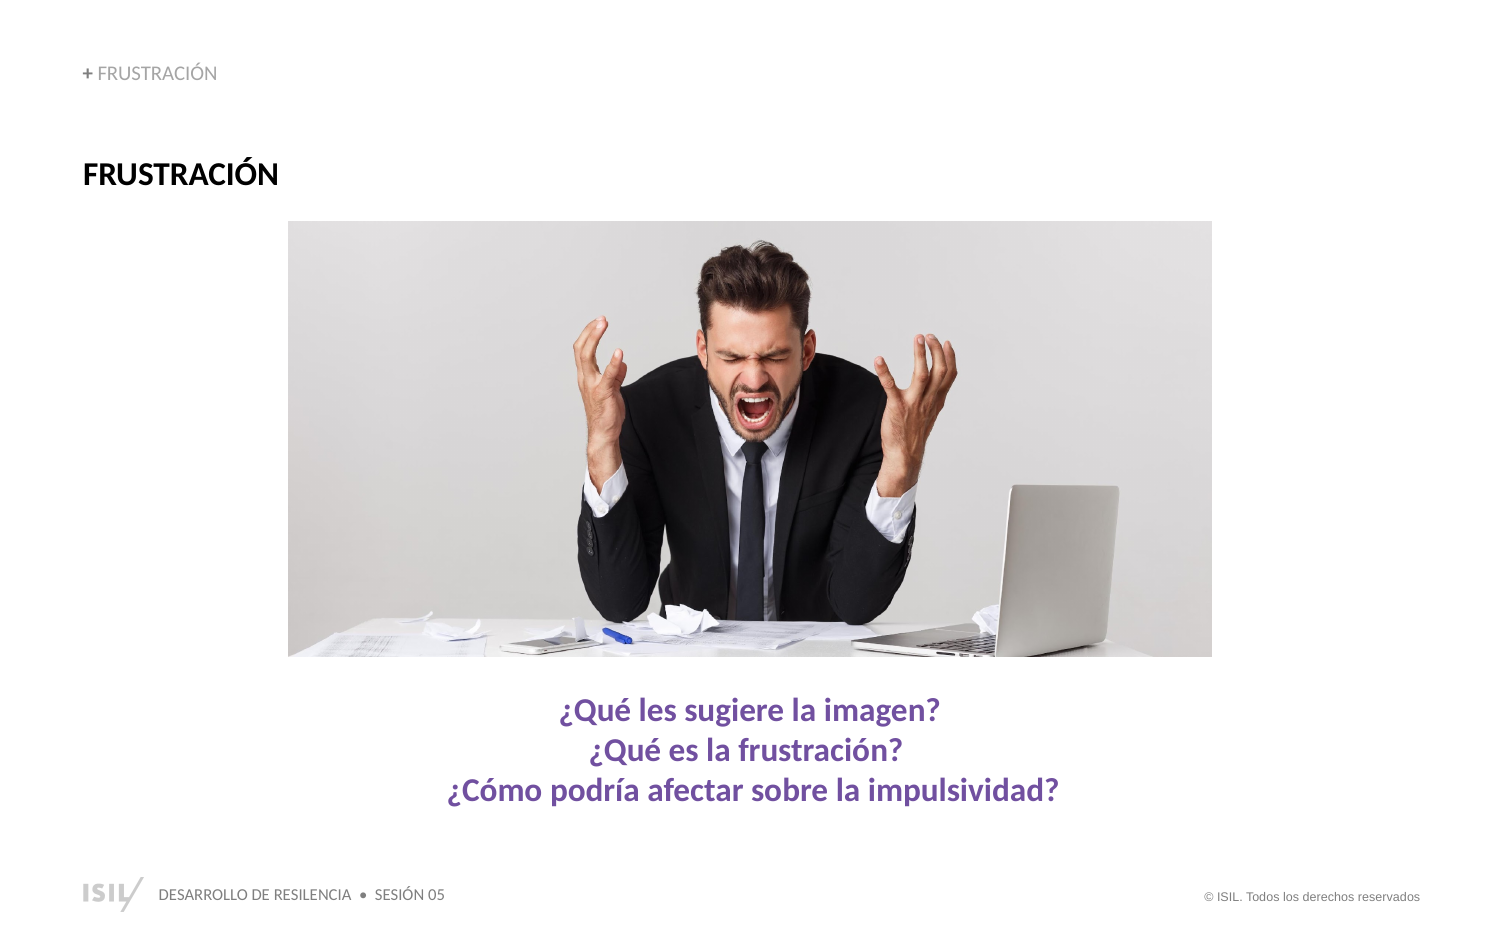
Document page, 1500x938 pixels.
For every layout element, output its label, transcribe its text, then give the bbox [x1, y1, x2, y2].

text_box + FRUSTRACIÓN [82, 61, 482, 85]
picture [288, 221, 1212, 658]
text_box FRUSTRACIÓN [83, 152, 1253, 192]
text_box ¿Qué les sugiere la imagen? ¿Qué es la frustración? ¿Cómo podría afectar sobre la impulsividad? [296, 681, 1204, 816]
